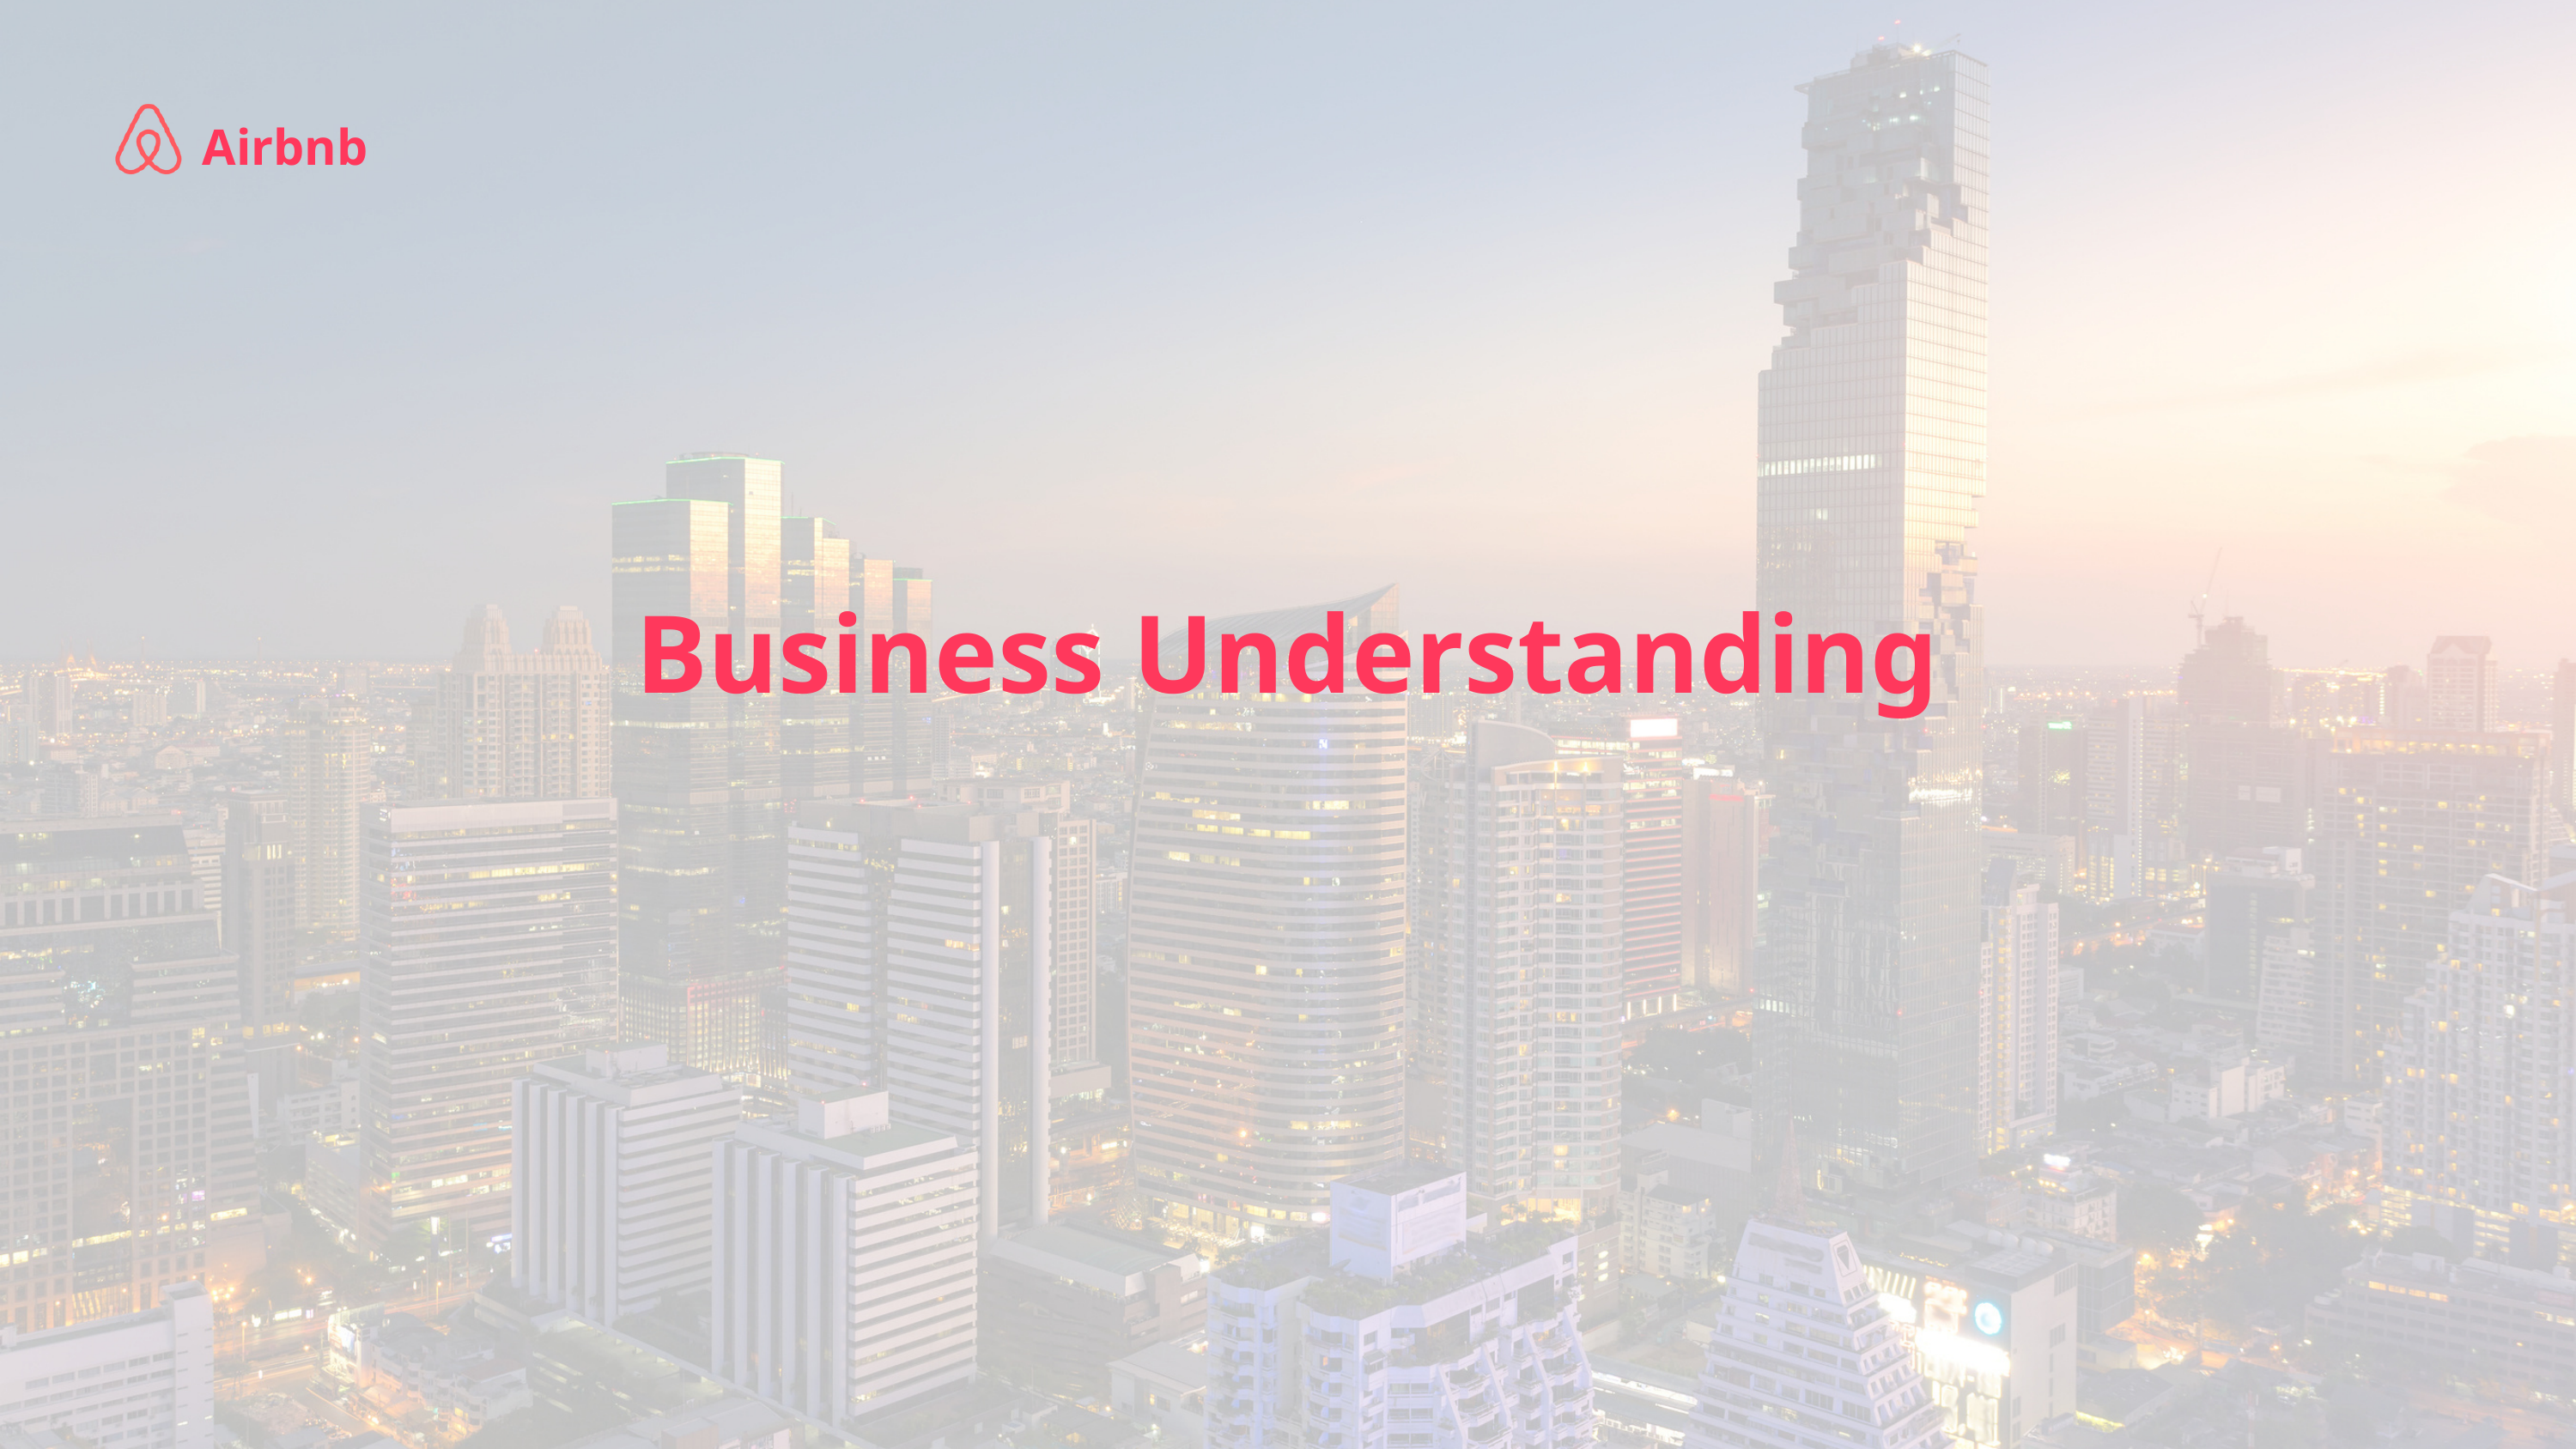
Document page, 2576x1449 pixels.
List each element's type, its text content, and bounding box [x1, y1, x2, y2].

text_box [0, 0, 2576, 1449]
text_box [99, 90, 195, 179]
text_box Airbnb [202, 106, 586, 176]
text_box Business Understanding [480, 564, 2096, 715]
